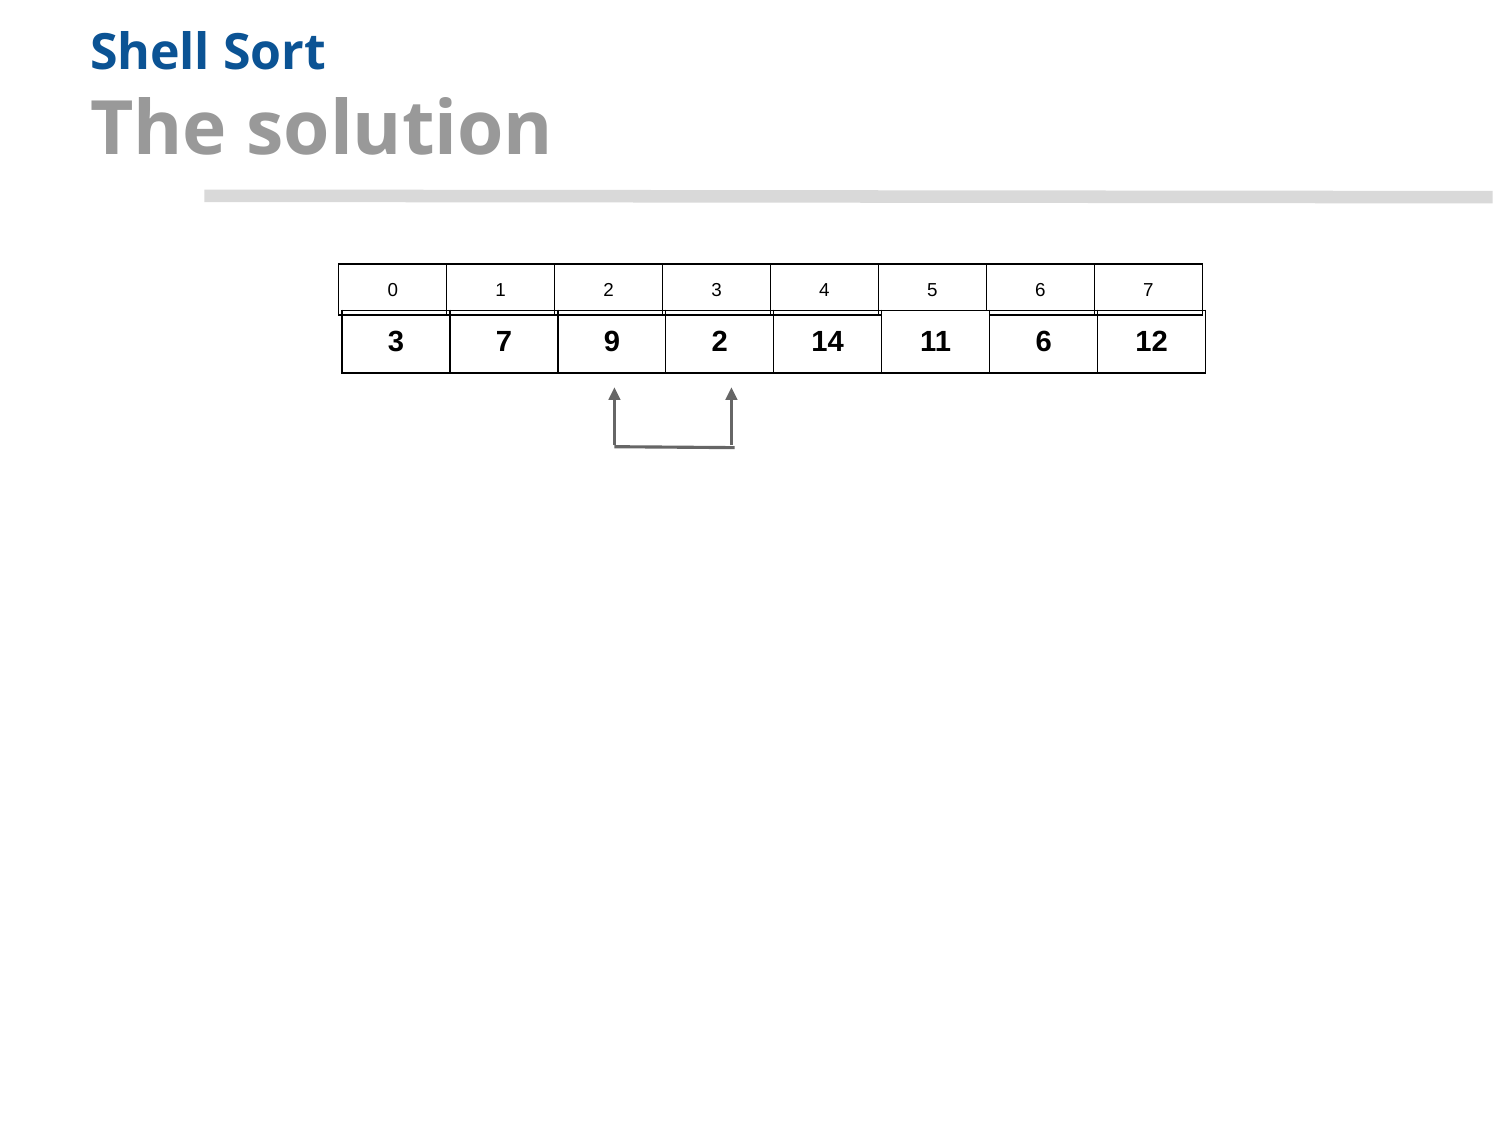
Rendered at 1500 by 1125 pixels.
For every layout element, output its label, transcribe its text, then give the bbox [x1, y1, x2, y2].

table_header 14 [774, 311, 881, 372]
table_header 1 [447, 265, 554, 310]
table_header 3 [663, 265, 770, 310]
table_header 0 [339, 265, 446, 314]
table_header 4 [771, 265, 878, 310]
table_header 6 [987, 265, 1094, 310]
table_header 2 [666, 311, 773, 372]
title Shell Sort The solution [75, 45, 1425, 185]
table_header 7 [451, 311, 557, 372]
table_header 7 [1095, 265, 1202, 310]
table_header 2 [555, 265, 662, 310]
table_header 9 [559, 311, 665, 372]
table_header 3 [343, 311, 449, 372]
table_header 5 [879, 265, 986, 310]
table_header 11 [882, 311, 989, 372]
table_header 6 [990, 311, 1097, 372]
table_header 12 [1098, 311, 1205, 372]
